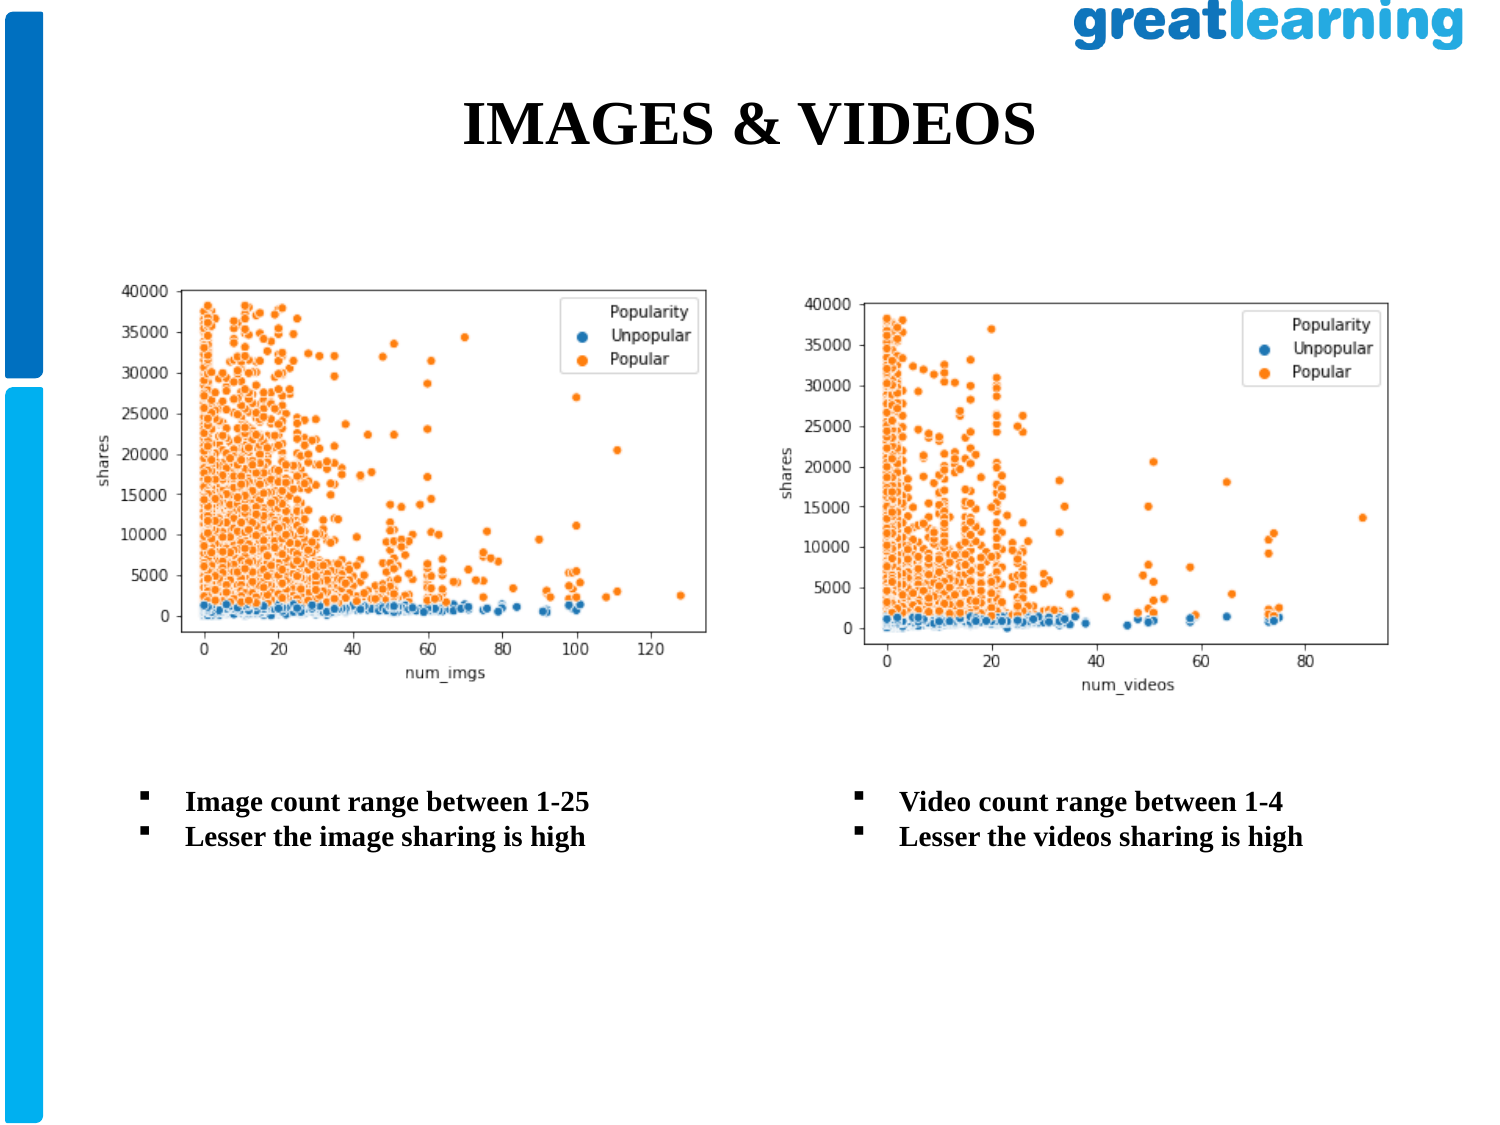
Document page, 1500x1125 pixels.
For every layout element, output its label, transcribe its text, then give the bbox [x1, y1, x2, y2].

text_box Image count range between 1-25 Lesser the image sharing is high [123, 774, 750, 860]
text_box IMAGES & VIDEOS [312, 75, 1188, 165]
text_box Video count range between 1-4 Lesser the videos sharing is high [837, 774, 1500, 860]
picture [769, 287, 1398, 705]
picture [1074, 0, 1463, 50]
picture [87, 274, 715, 693]
